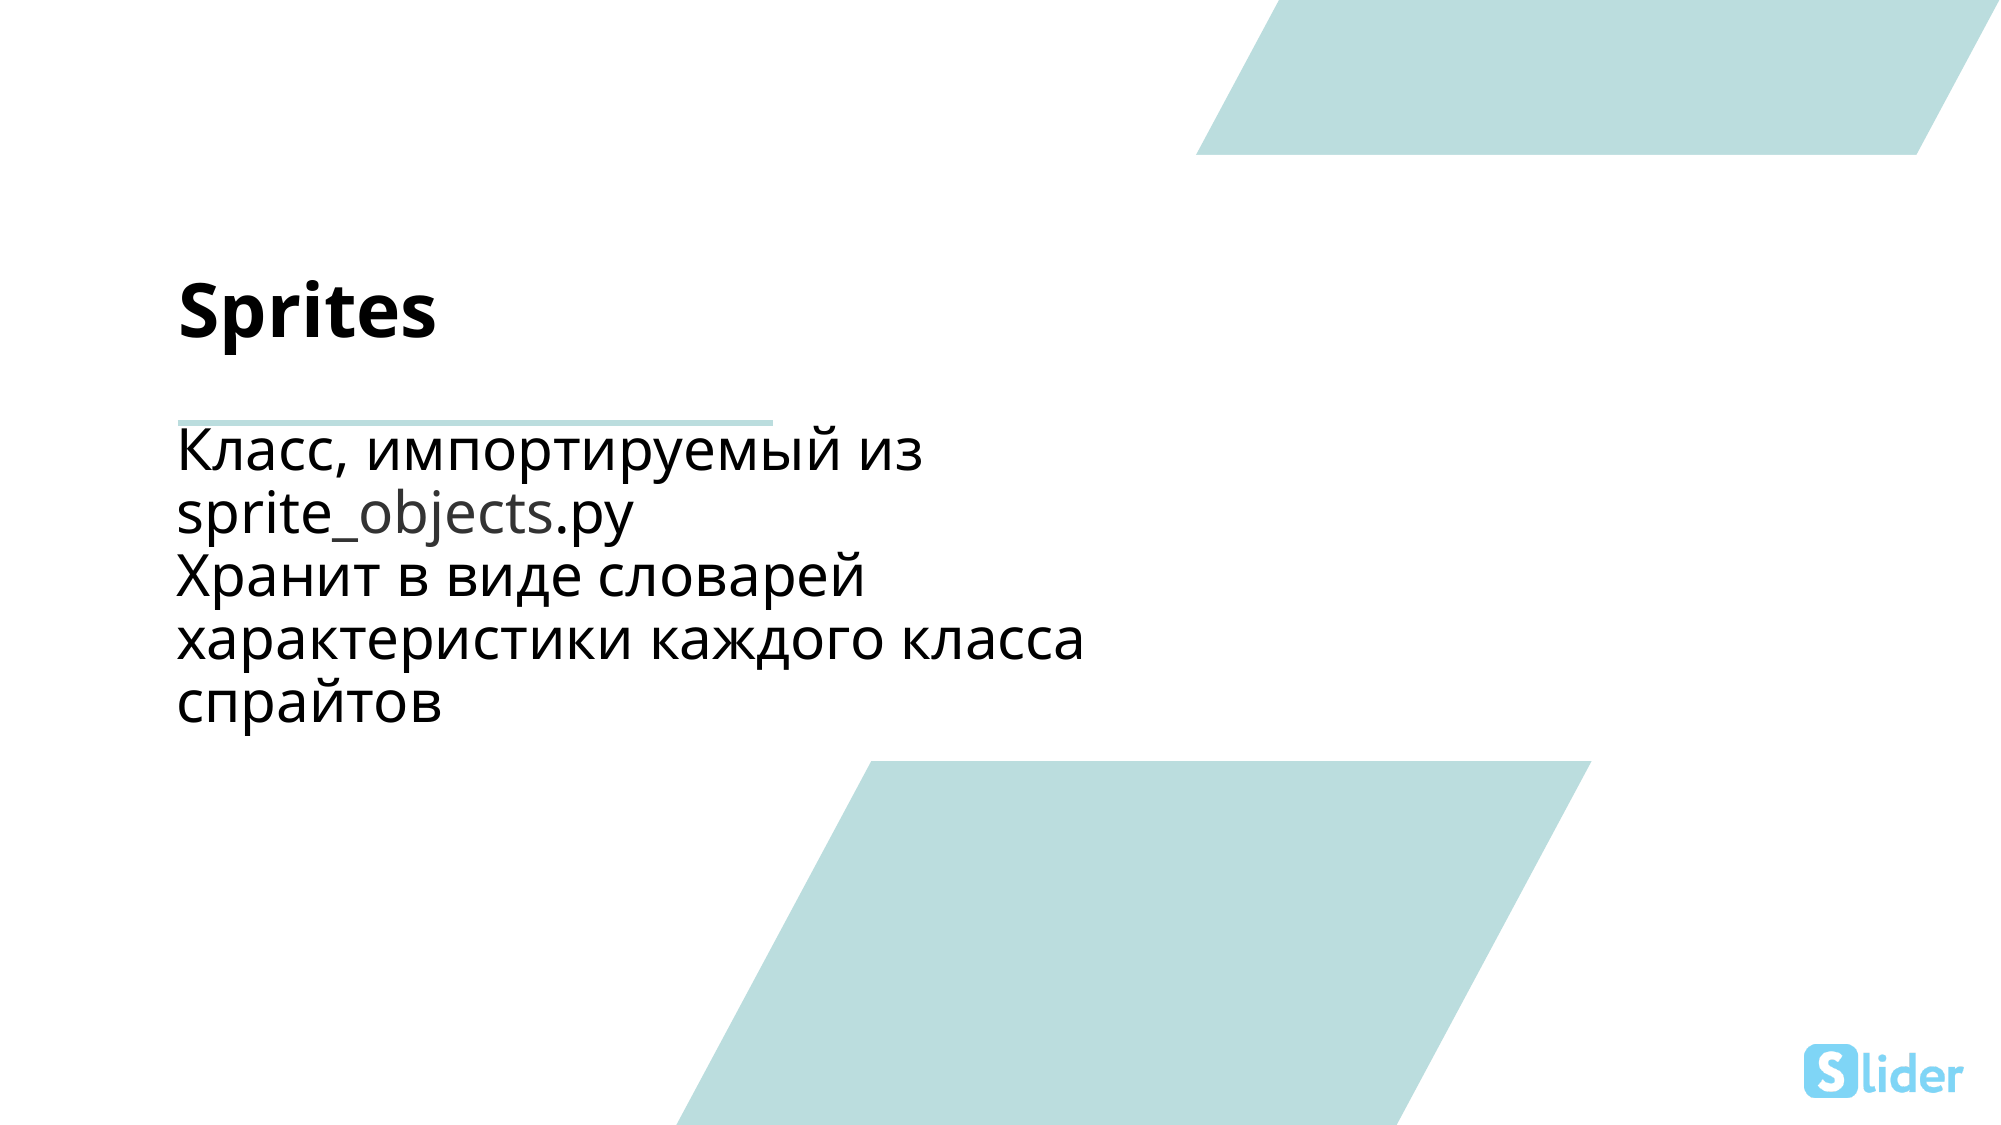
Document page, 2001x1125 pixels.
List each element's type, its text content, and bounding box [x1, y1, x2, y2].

title Sprites [163, 215, 1274, 373]
text_box Класс, импортируемый из sprite_objects.py Хранит в виде словарей характеристики каждого класса спрайтов [161, 373, 1301, 865]
picture [1804, 1044, 1964, 1098]
subtitle [820, 312, 1839, 865]
